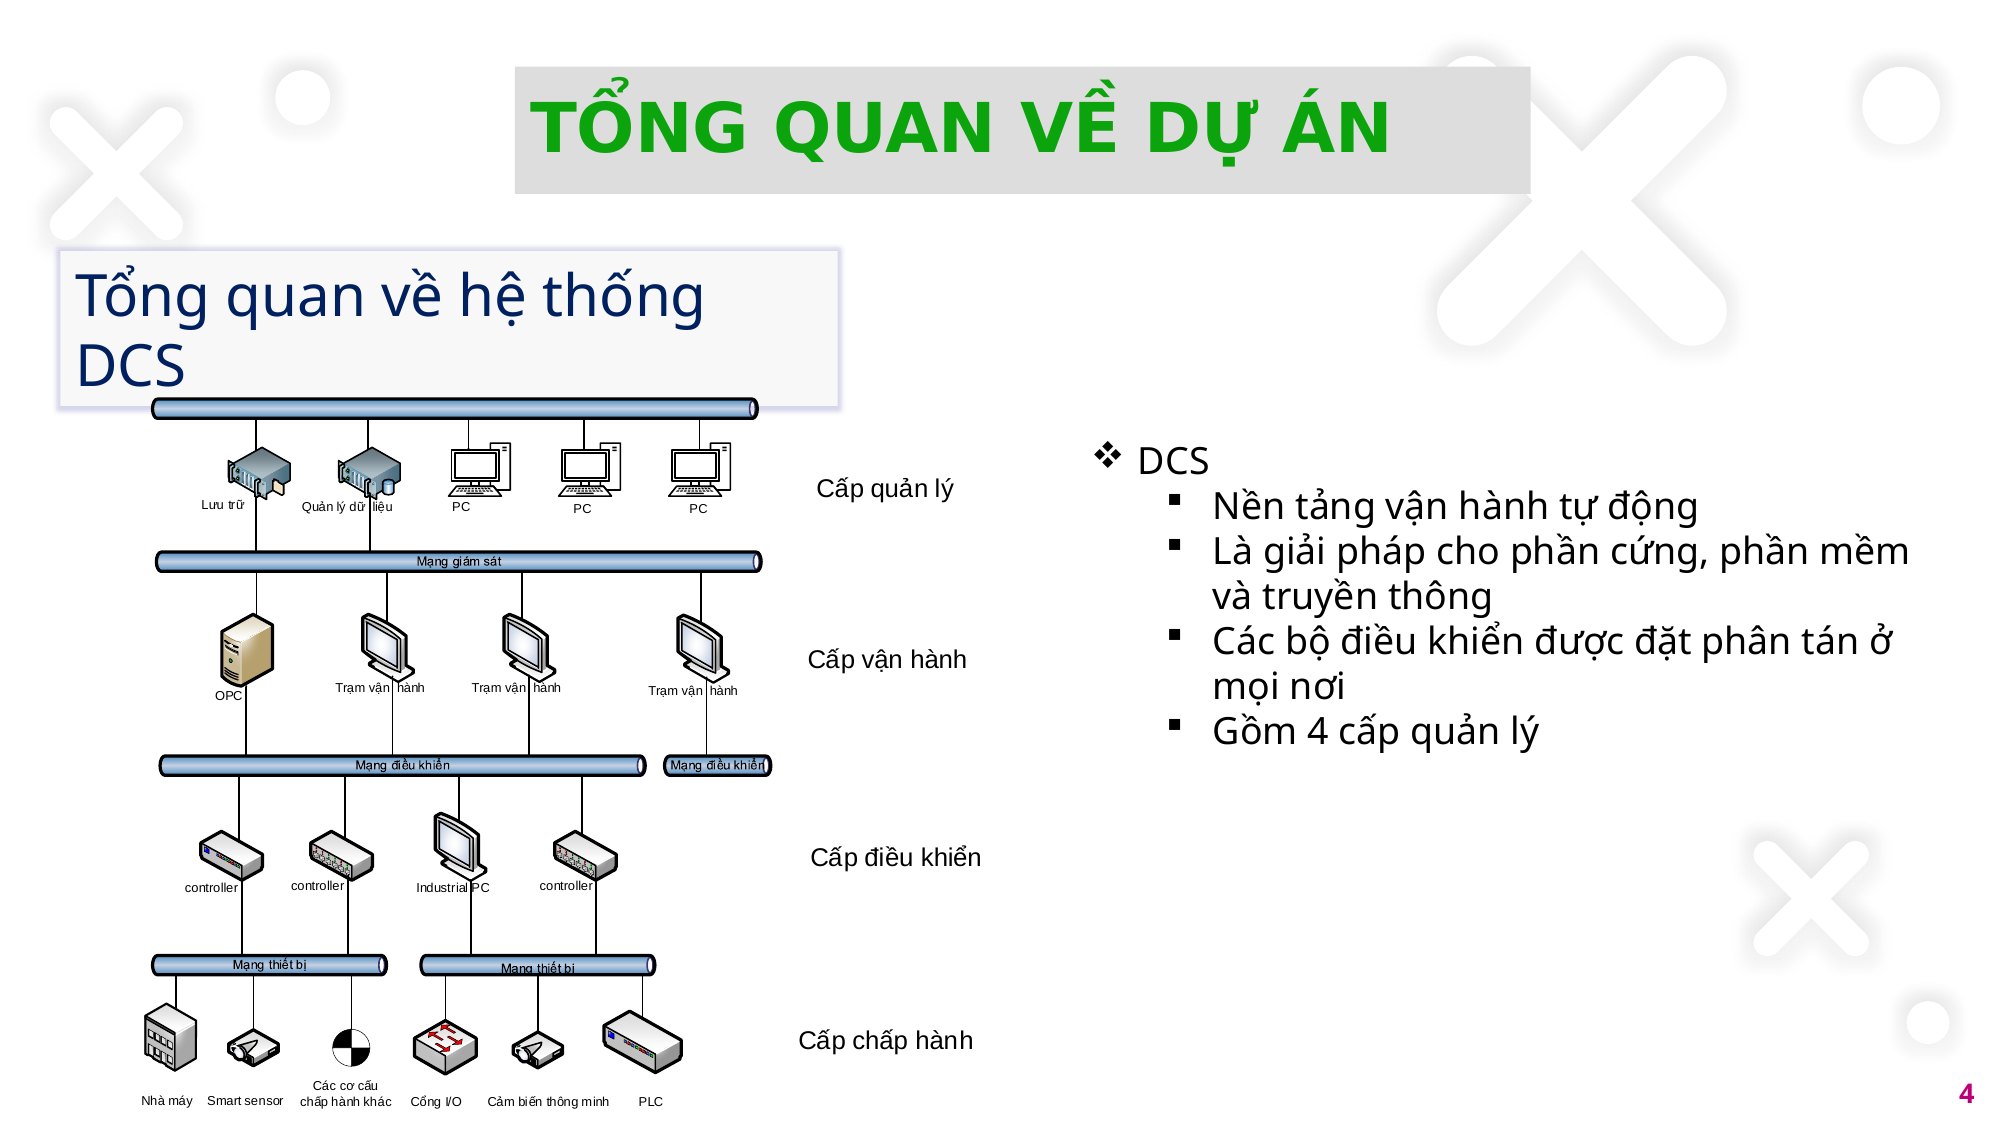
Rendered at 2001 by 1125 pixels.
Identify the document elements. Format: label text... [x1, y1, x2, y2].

text_box DCS Nền tảng vận hành tự động Là giải pháp cho phần cứng, phần mềm và truyền thông Các bộ điều khiển được đặt phân tán ở mọi nơi Gồm 4 cấp quản lý [1076, 429, 1956, 760]
text_box 4 [1937, 1065, 1990, 1125]
title TỔNG QUAN VỀ DỰ ÁN [514, 66, 1531, 194]
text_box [0, 348, 1062, 1125]
text_box Tổng quan về hệ thống DCS [60, 251, 838, 348]
